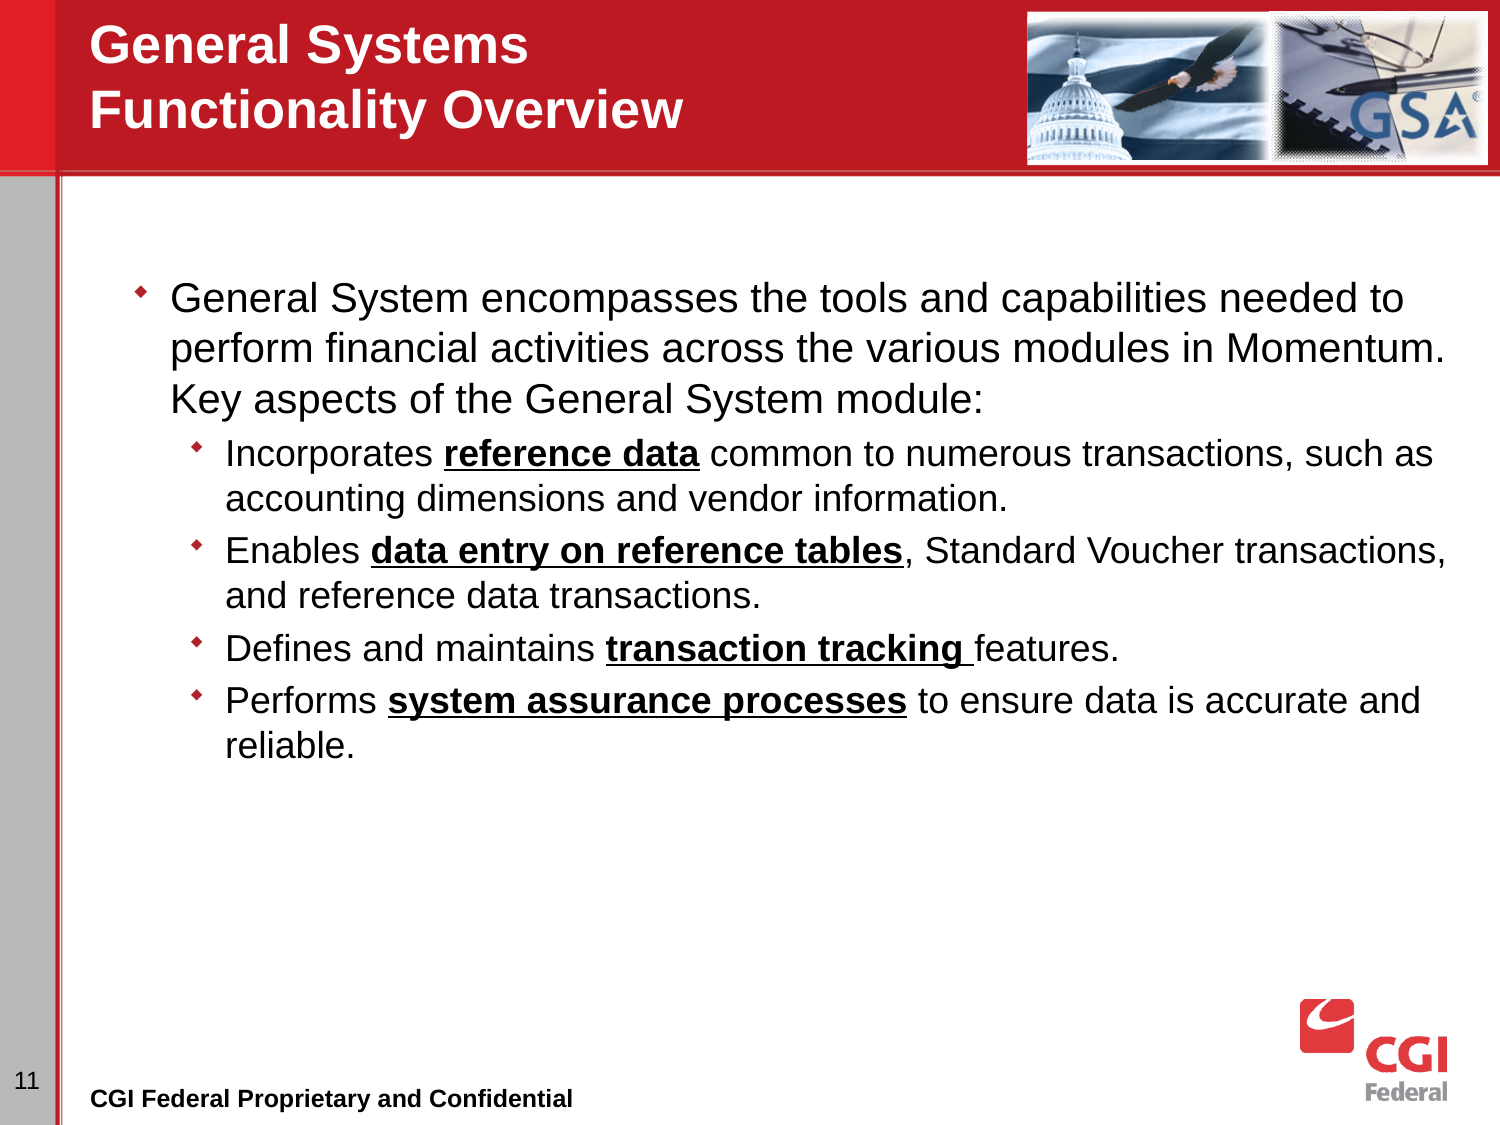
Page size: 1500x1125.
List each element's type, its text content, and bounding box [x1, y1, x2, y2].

picture [0, 0, 1500, 1125]
slide_number 11 [0, 1024, 59, 1103]
list General System encompasses the tools and capabilities needed to perform financial activities across the various modules in Momentum. Key aspects of the General System module: Incorporates reference data common to numerous transactions, such as accounting dimensions and vendor information. Enables data entry on reference tables, Standard Voucher transactions, and reference data transactions. Defines and maintains transaction tracking features. Performs system assurance processes to ensure data is accurate and reliable. [116, 263, 1467, 1007]
title General Systems Functionality Overview [74, 54, 1286, 147]
picture [1300, 1007, 1447, 1101]
footer CGI Federal Proprietary and Confidential [74, 1074, 1226, 1125]
